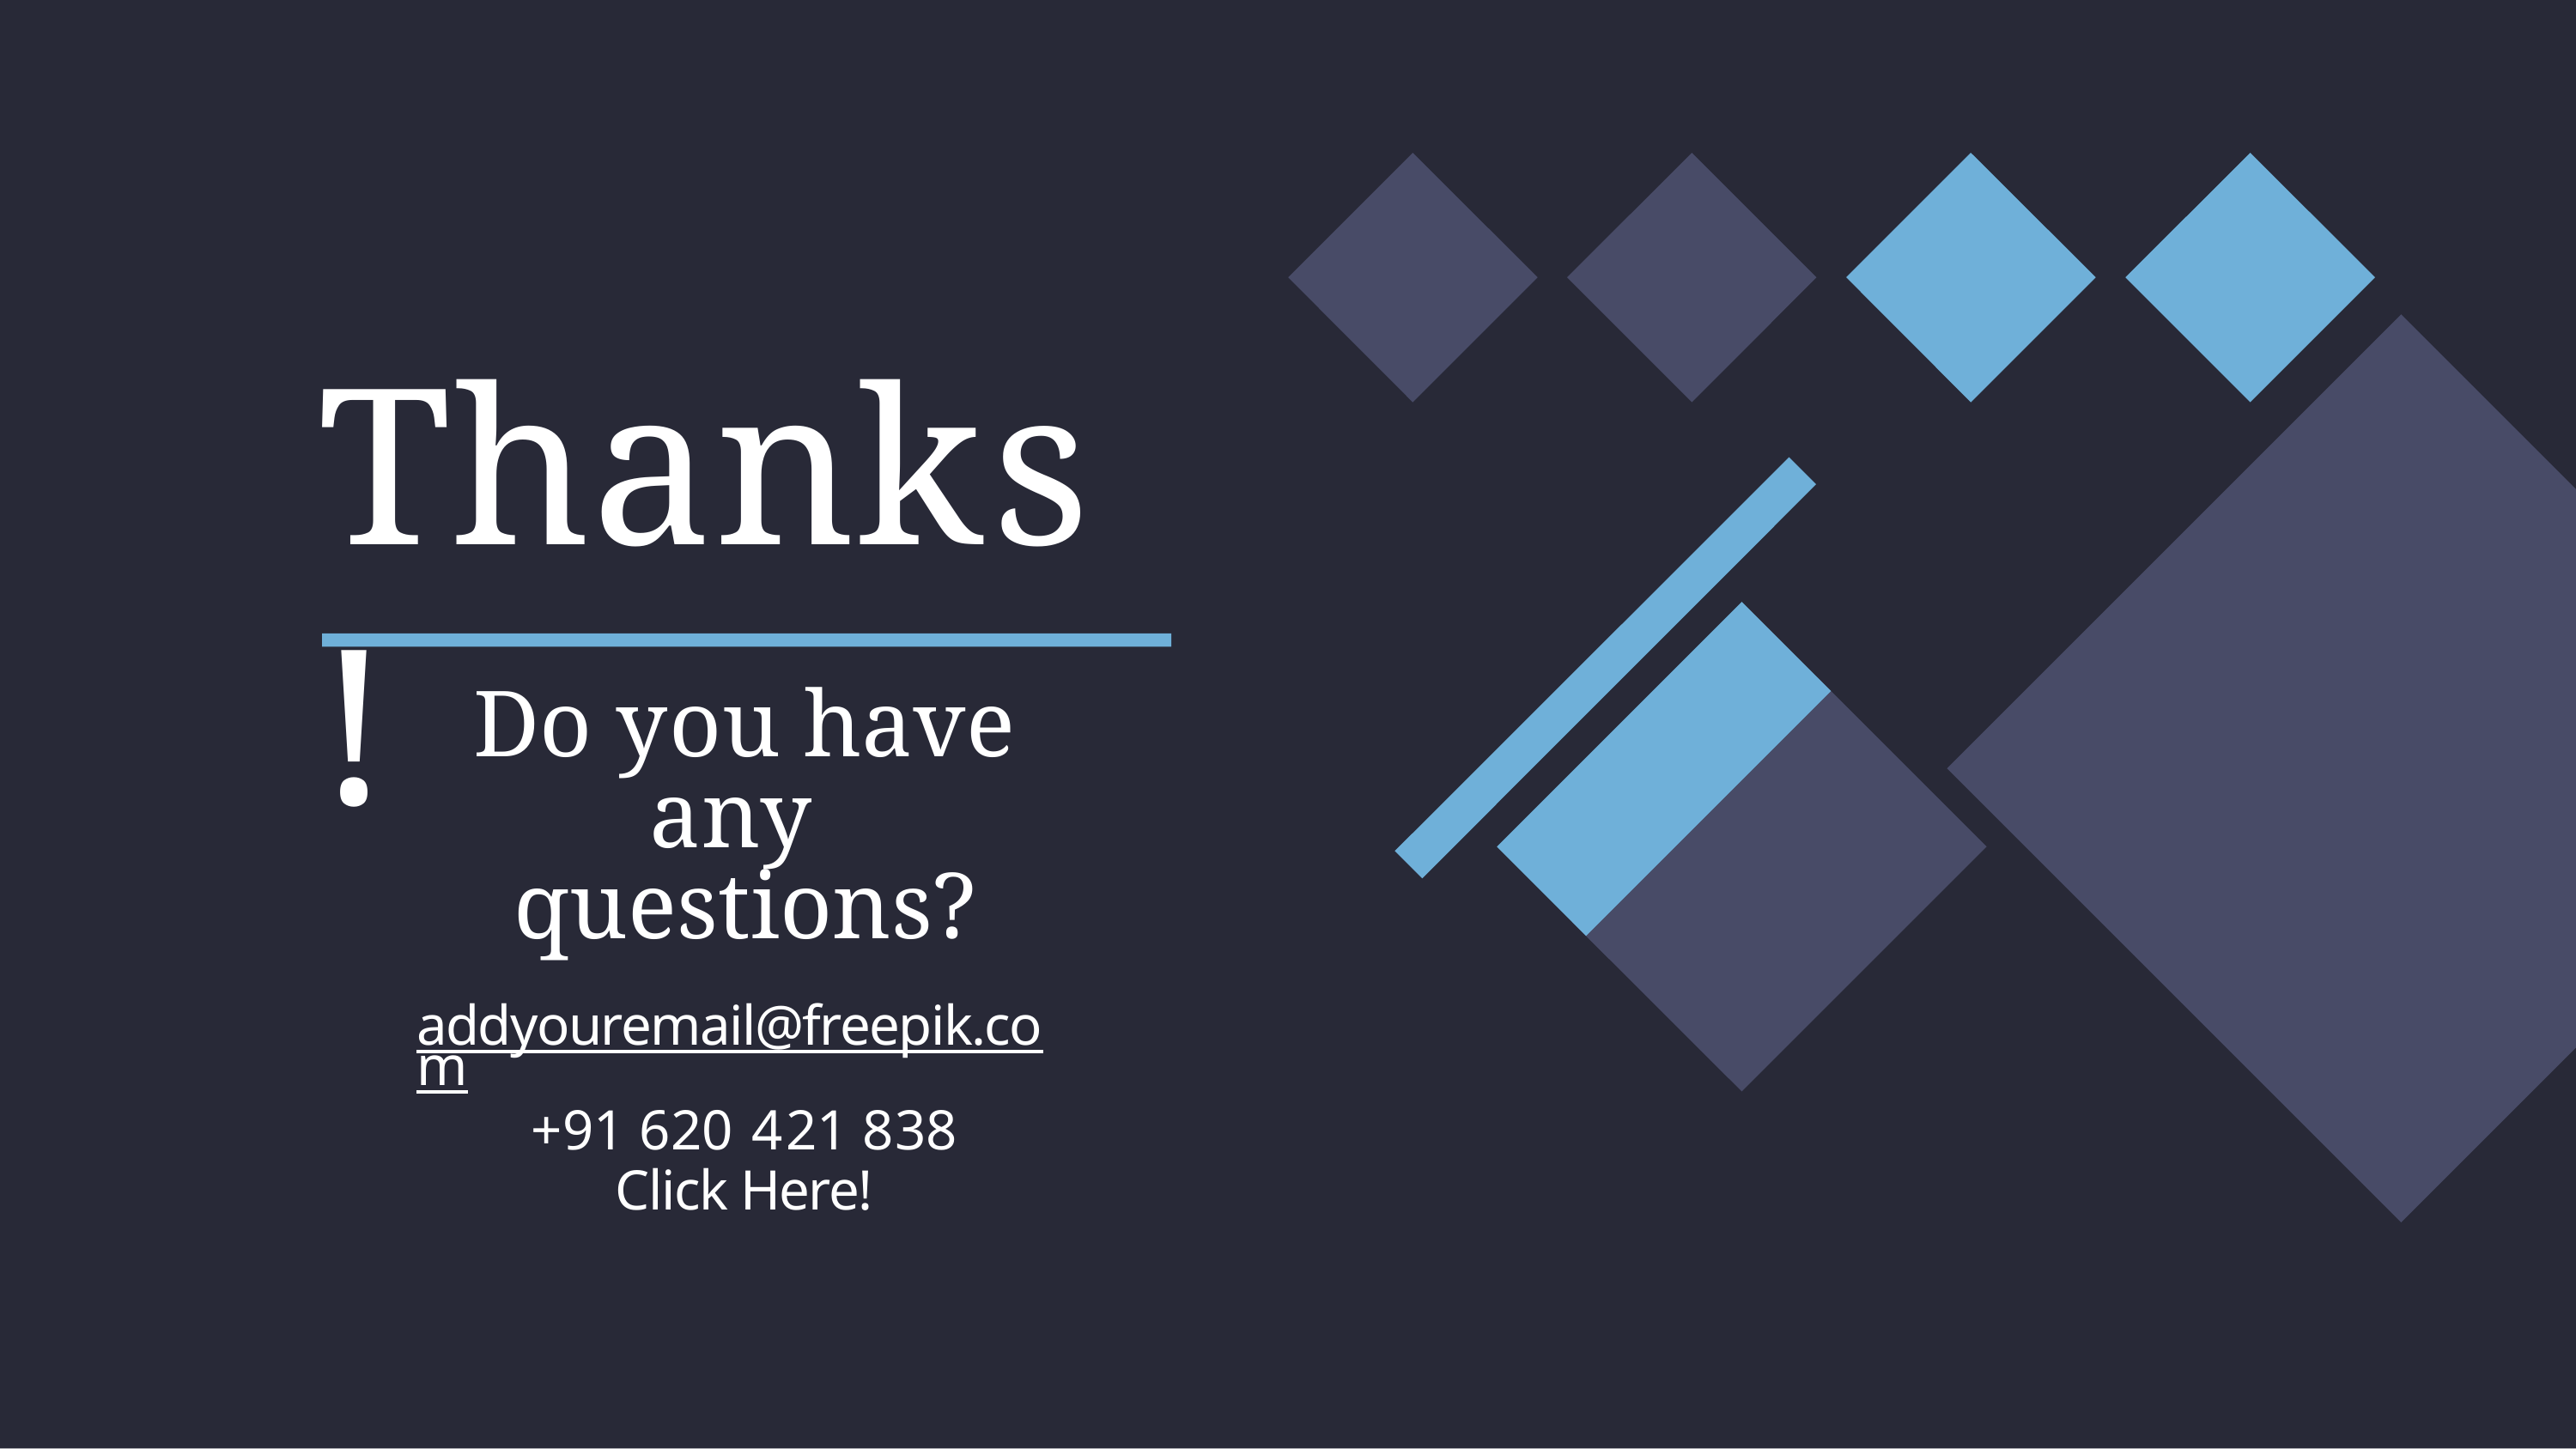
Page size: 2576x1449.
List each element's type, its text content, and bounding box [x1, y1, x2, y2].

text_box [1287, 152, 2576, 1223]
text_box Do you have any questions? addyouremail@freepik.com +91 620 421 838 Click Here! [416, 664, 1073, 1180]
title Thanks! [316, 325, 1111, 850]
text_box [322, 633, 1172, 647]
